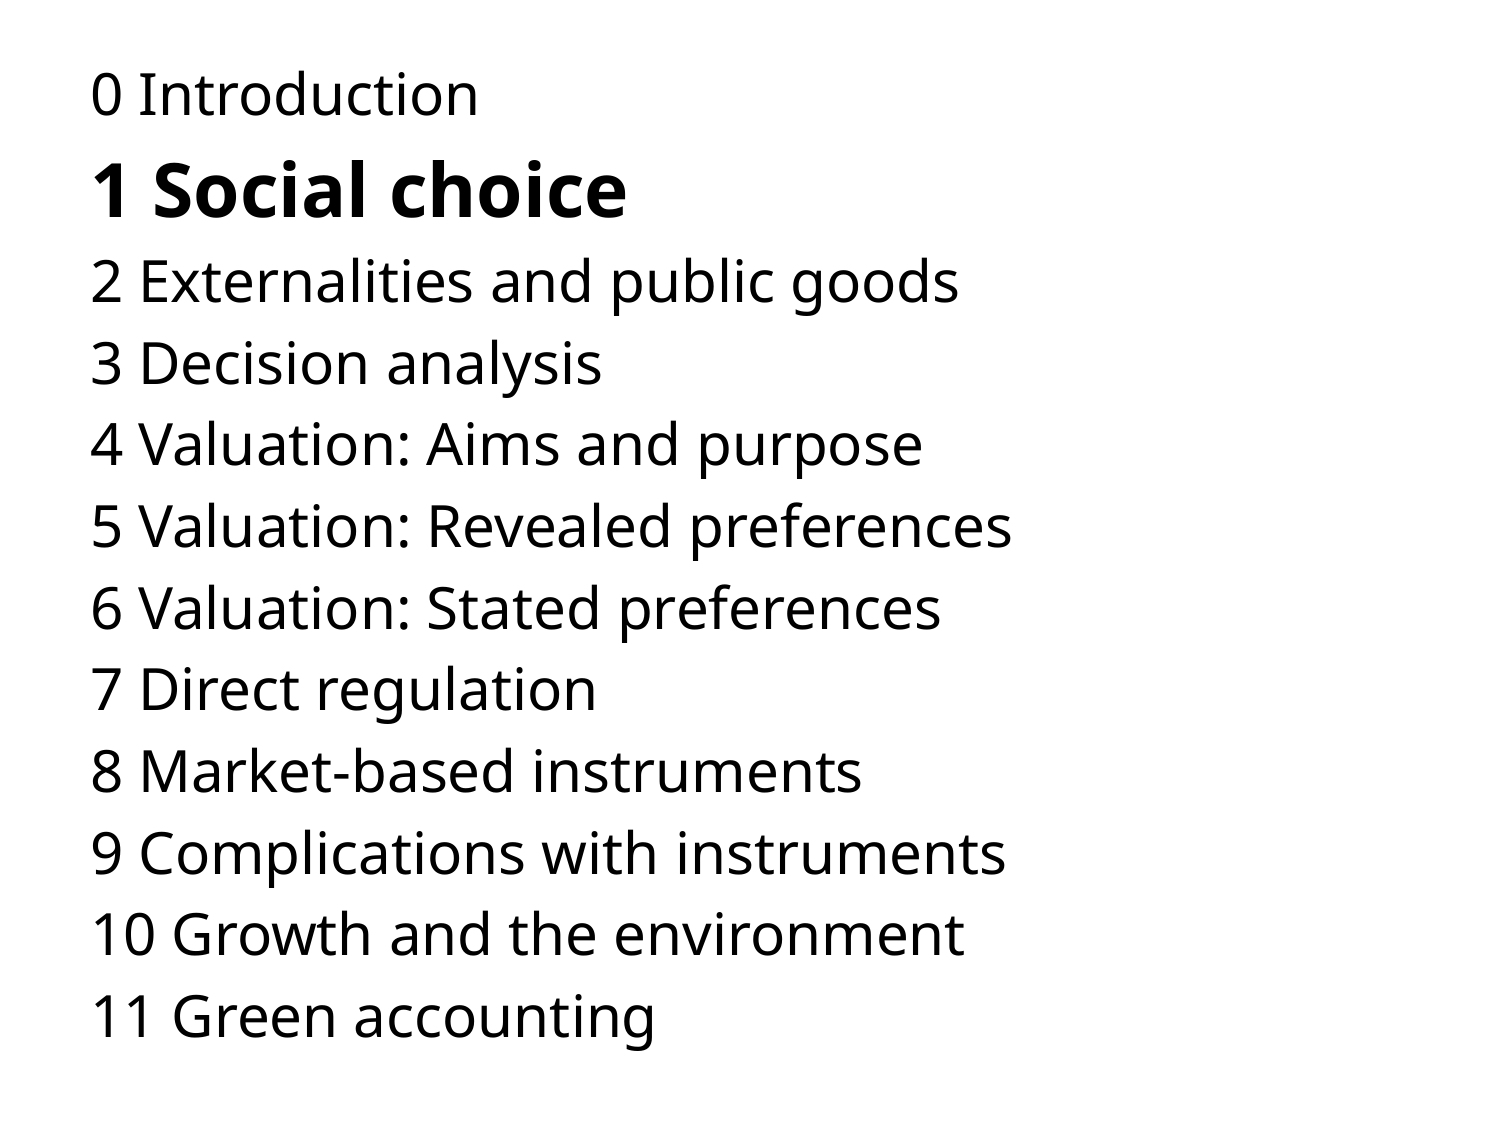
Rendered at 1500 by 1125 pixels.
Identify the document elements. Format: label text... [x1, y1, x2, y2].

list 0 Introduction 1 Social choice 2 Externalities and public goods 3 Decision analysis 4 Valuation: Aims and purpose 5 Valuation: Revealed preferences 6 Valuation: Stated preferences 7 Direct regulation 8 Market-based instruments 9 Complications with instruments 10 Growth and the environment 11 Green accounting [74, 49, 1426, 906]
